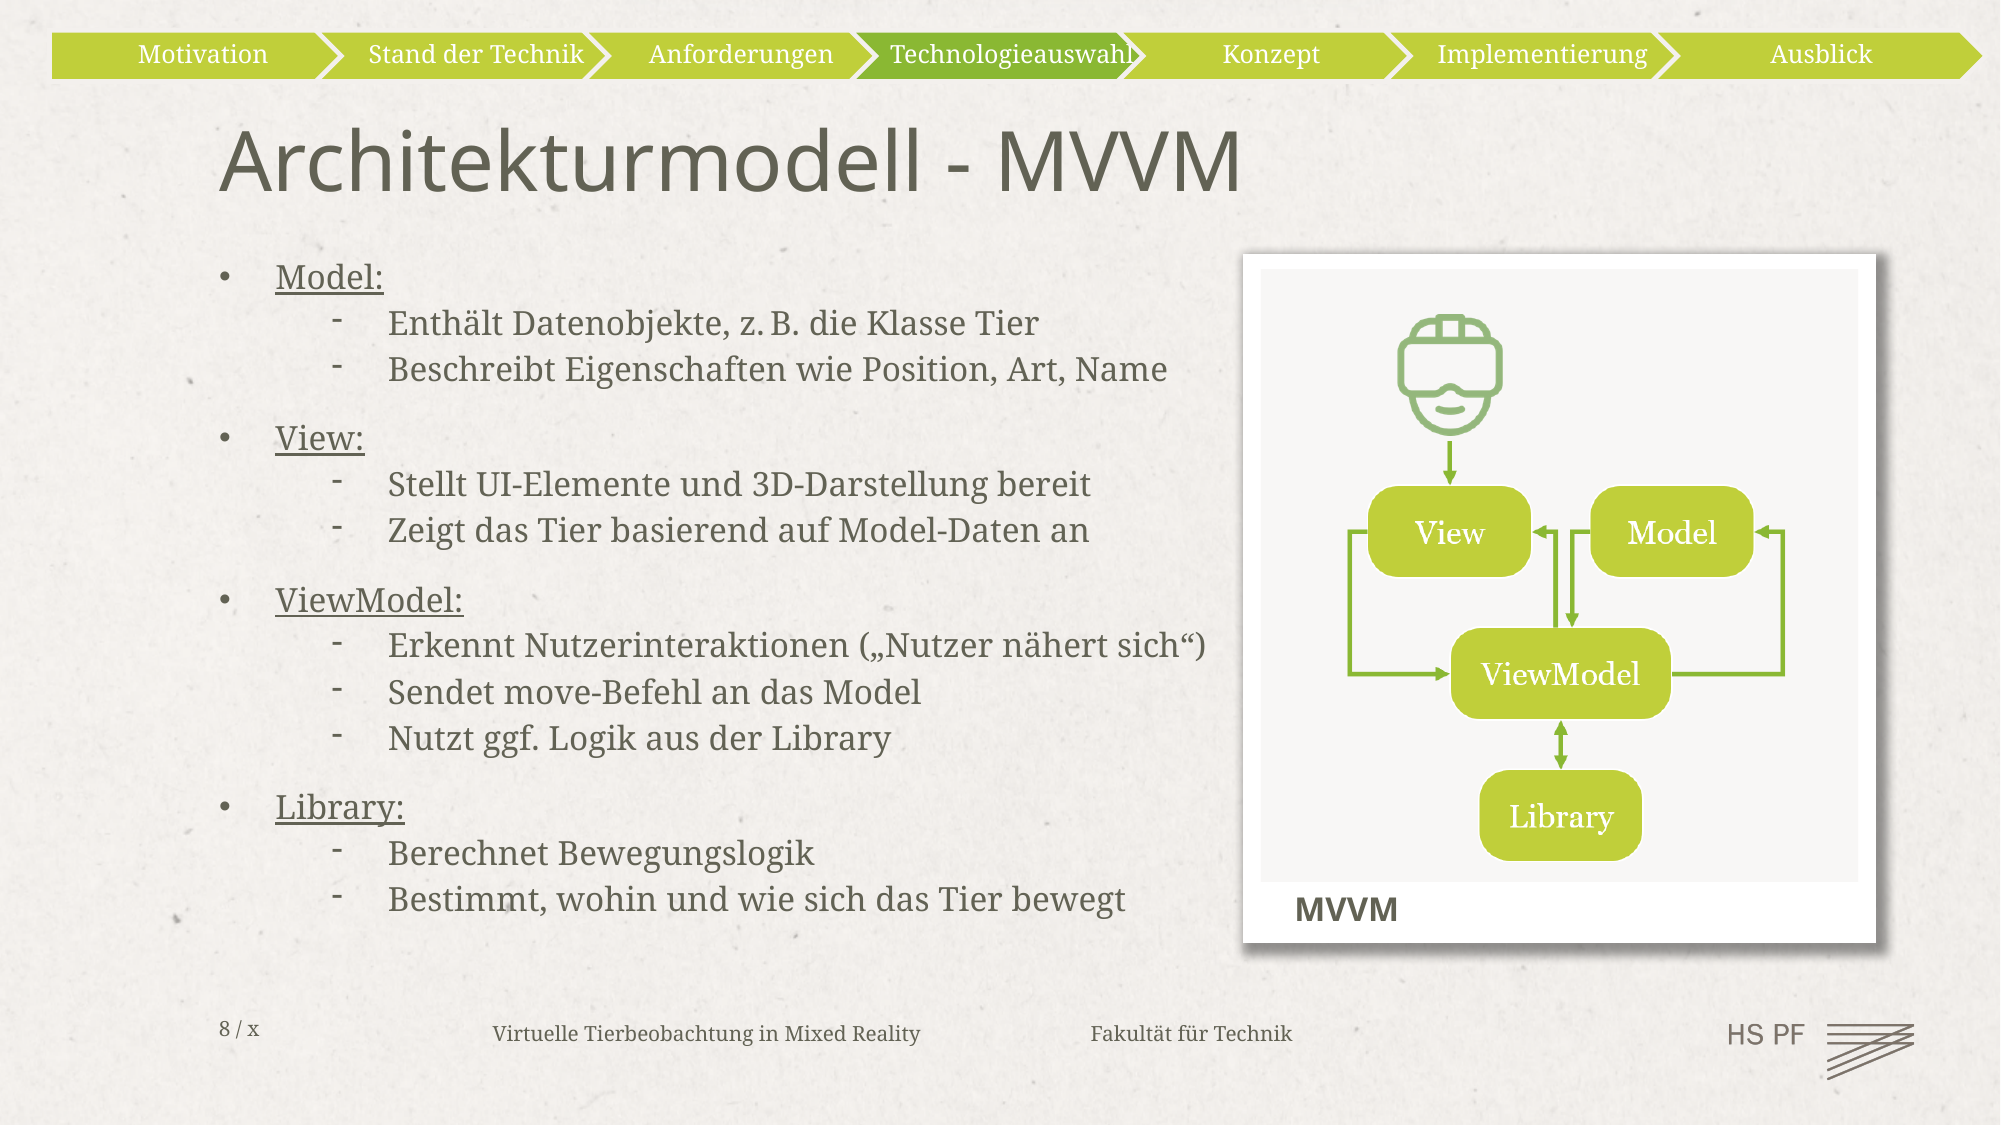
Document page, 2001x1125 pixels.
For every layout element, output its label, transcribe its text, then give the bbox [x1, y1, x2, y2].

list Model: Enthält Datenobjekte, z. B. die Klasse Tier Beschreibt Eigenschaften wie Position, Art, Name View: Stellt UI-Elemente und 3D-Darstellung bereit Zeigt das Tier basierend auf Model-Daten an ViewModel: Erkennt Nutzerinteraktionen („Nutzer nähert sich“) Sendet move-Befehl an das Model Nutzt ggf. Logik aus der Library Library: Berechnet Bewegungslogik Bestimmt, wohin und wie sich das Tier bewegt [219, 248, 1243, 949]
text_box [1244, 254, 1875, 942]
title Architekturmodell - MVVM [219, 144, 1783, 210]
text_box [49, 0, 1988, 144]
picture [0, 0, 2001, 1125]
